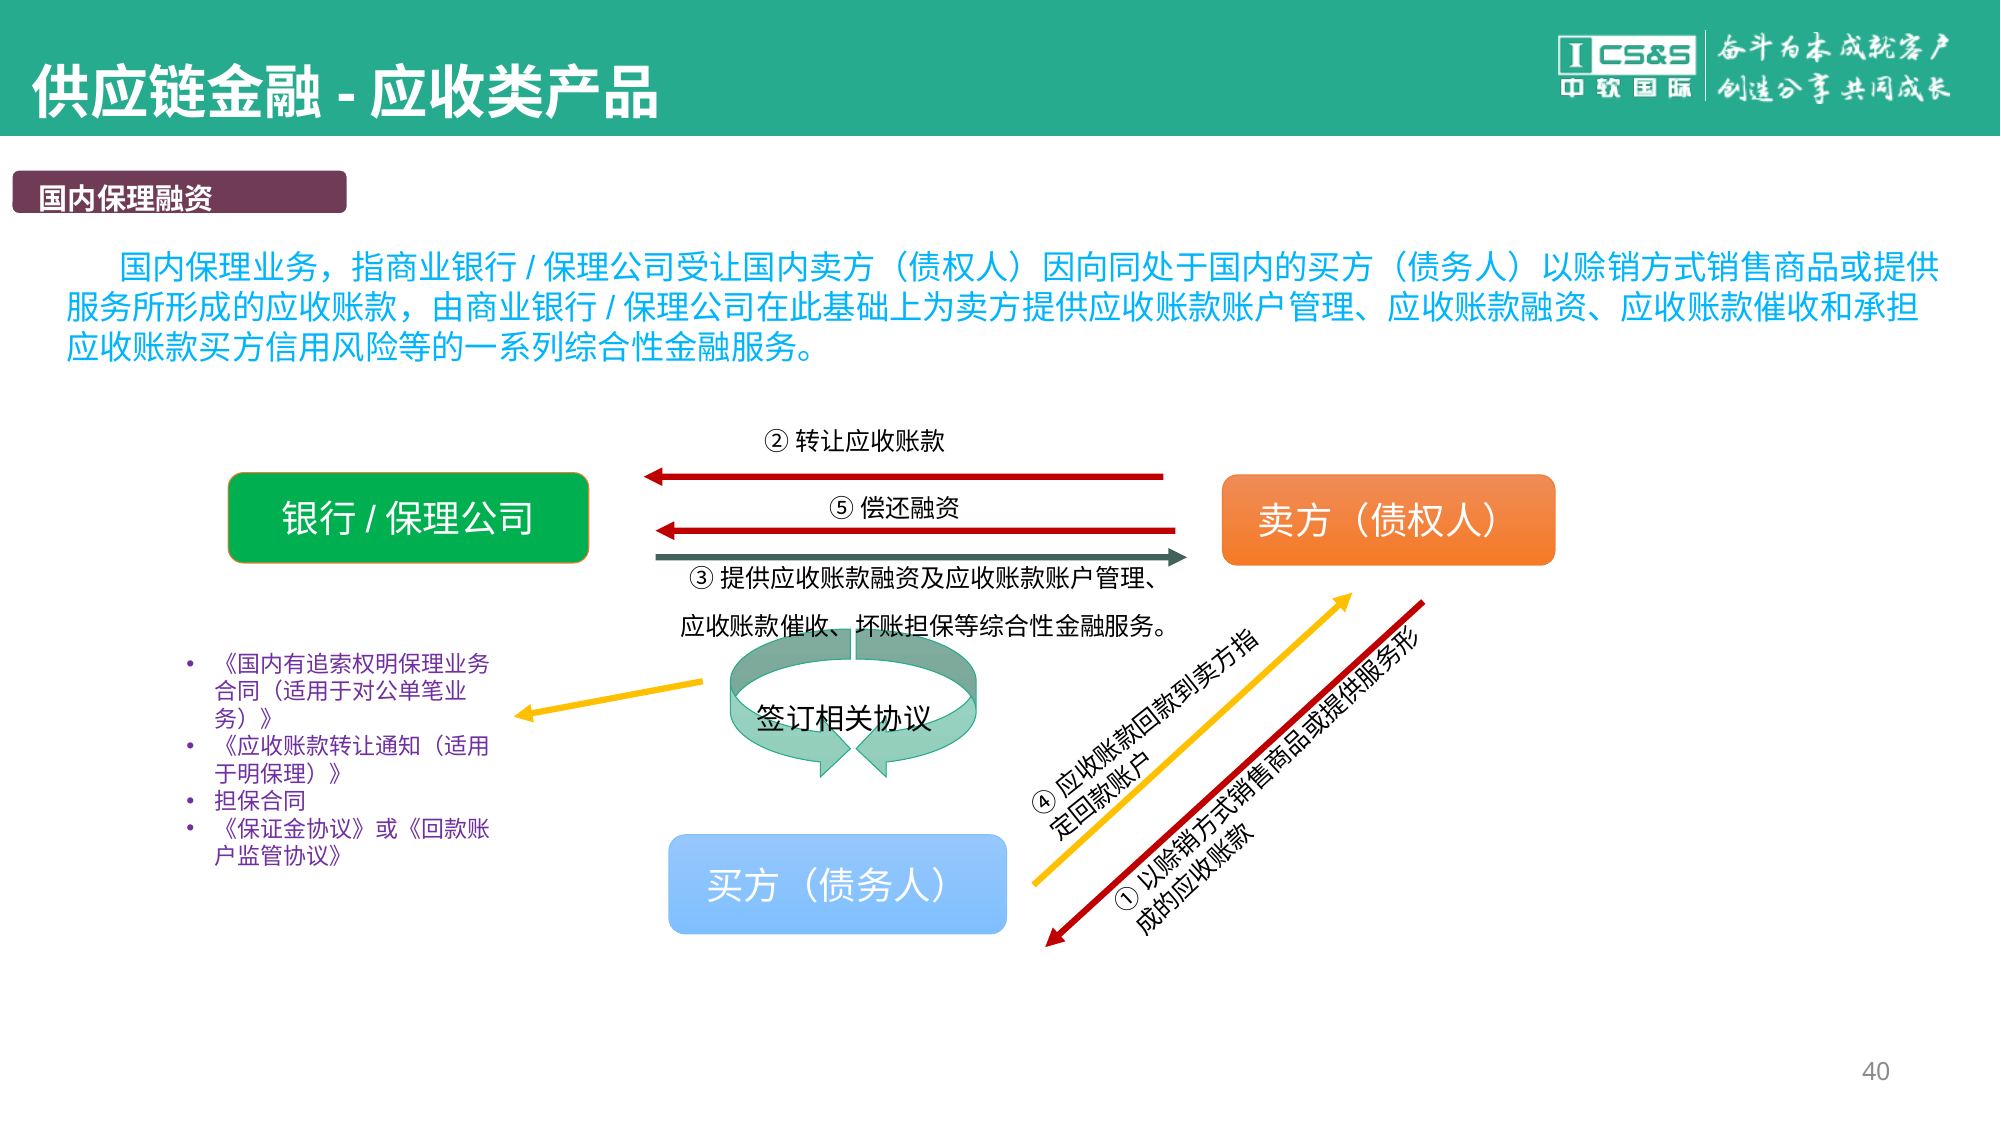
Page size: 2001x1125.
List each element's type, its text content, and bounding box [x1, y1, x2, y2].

text_box 《国内有追索权明保理业务合同（适用于对公单笔业务）》 《应收账款转让通知（适用于明保理）》 担保合同 《保证金协议》或《回款账户监管协议》 [171, 688, 514, 858]
text_box [656, 531, 668, 537]
text_box 卖方（债权人） [1221, 474, 1556, 566]
text_box [855, 743, 953, 779]
text_box [1045, 903, 1093, 948]
text_box ②转让应收账款 [580, 400, 1130, 464]
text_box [11, 152, 621, 224]
text_box ①以赊销方式销售商品或提供服务形成的应收账款 [1091, 588, 1479, 956]
text_box 国内保理业务，指商业银行/保理公司受让国内卖方（债权人）因向同处于国内的买方（债务人）以赊销方式销售商品或提供服务所形成的应收账款，由商业银行/保理公司在此基础上为卖方提供应收账款账户管理、应收账款融资、应收账款催收和承担应收账款买方信用风险等的一系列综合性金融服务。 [51, 238, 1962, 374]
text_box [1302, 592, 1353, 639]
text_box 签订相关协议 [630, 671, 1059, 743]
slide_number 40 [1718, 1042, 1906, 1103]
text_box ④应收账款回款到卖方指定回款账户 [1008, 595, 1314, 861]
picture [1557, 32, 1950, 104]
text_box 买方（债务人） [668, 834, 1008, 935]
text_box 银行/保理公司 [227, 472, 590, 564]
title [39, 26, 1475, 134]
text_box ⑤偿还融资 [620, 467, 1170, 531]
text_box ③提供应收账款融资及应收账款账户管理、 应收账款催收、坏账担保等综合性金融服务。 [631, 555, 1229, 648]
text_box [513, 681, 703, 721]
text_box 供应链金融-应收类产品 [16, 48, 1231, 134]
text_box [753, 743, 852, 779]
